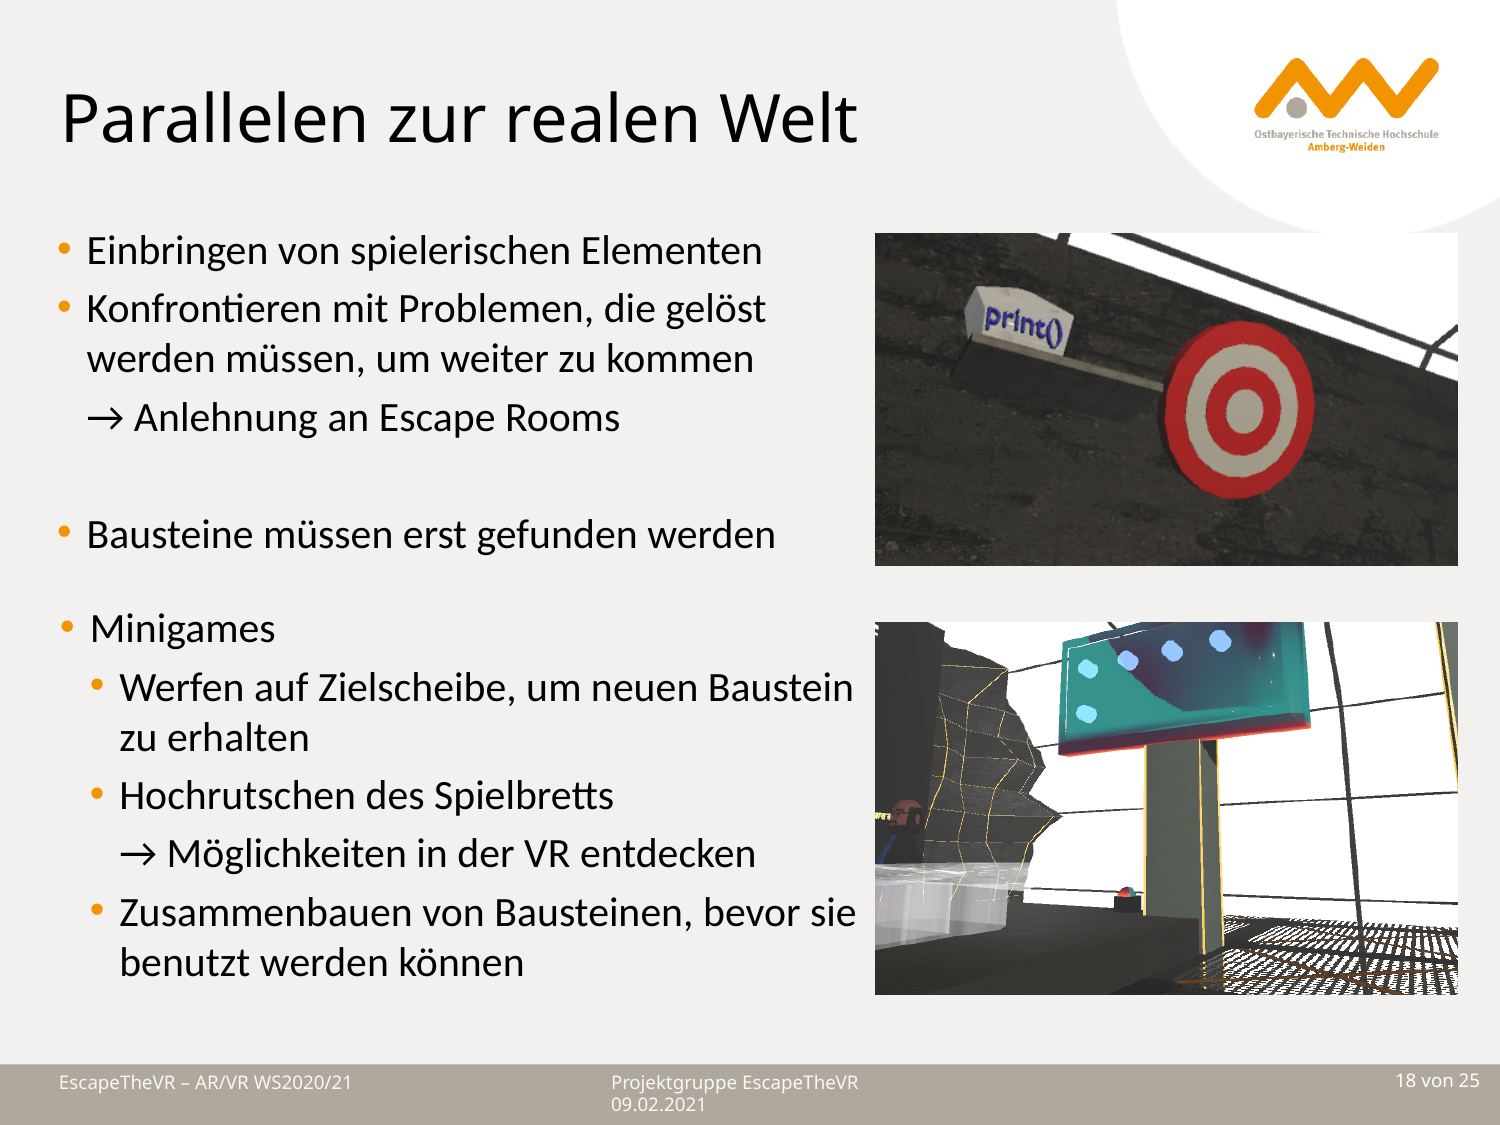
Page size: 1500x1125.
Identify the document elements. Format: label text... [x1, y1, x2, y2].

list Einbringen von spielerischen Elementen Konfrontieren mit Problemen, die gelöst werden müssen, um weiter zu kommen → Anlehnung an Escape Rooms Bausteine müssen erst gefunden werden [41, 214, 849, 566]
picture [875, 0, 1500, 566]
picture [875, 622, 1459, 995]
title Parallelen zur realen Welt [44, 68, 1019, 234]
text_box Minigames Werfen auf Zielscheibe, um neuen Baustein zu erhalten Hochrutschen des Spielbretts → Möglichkeiten in der VR entdecken Zusammenbauen von Bausteinen, bevor sie benutzt werden können [45, 593, 876, 1024]
